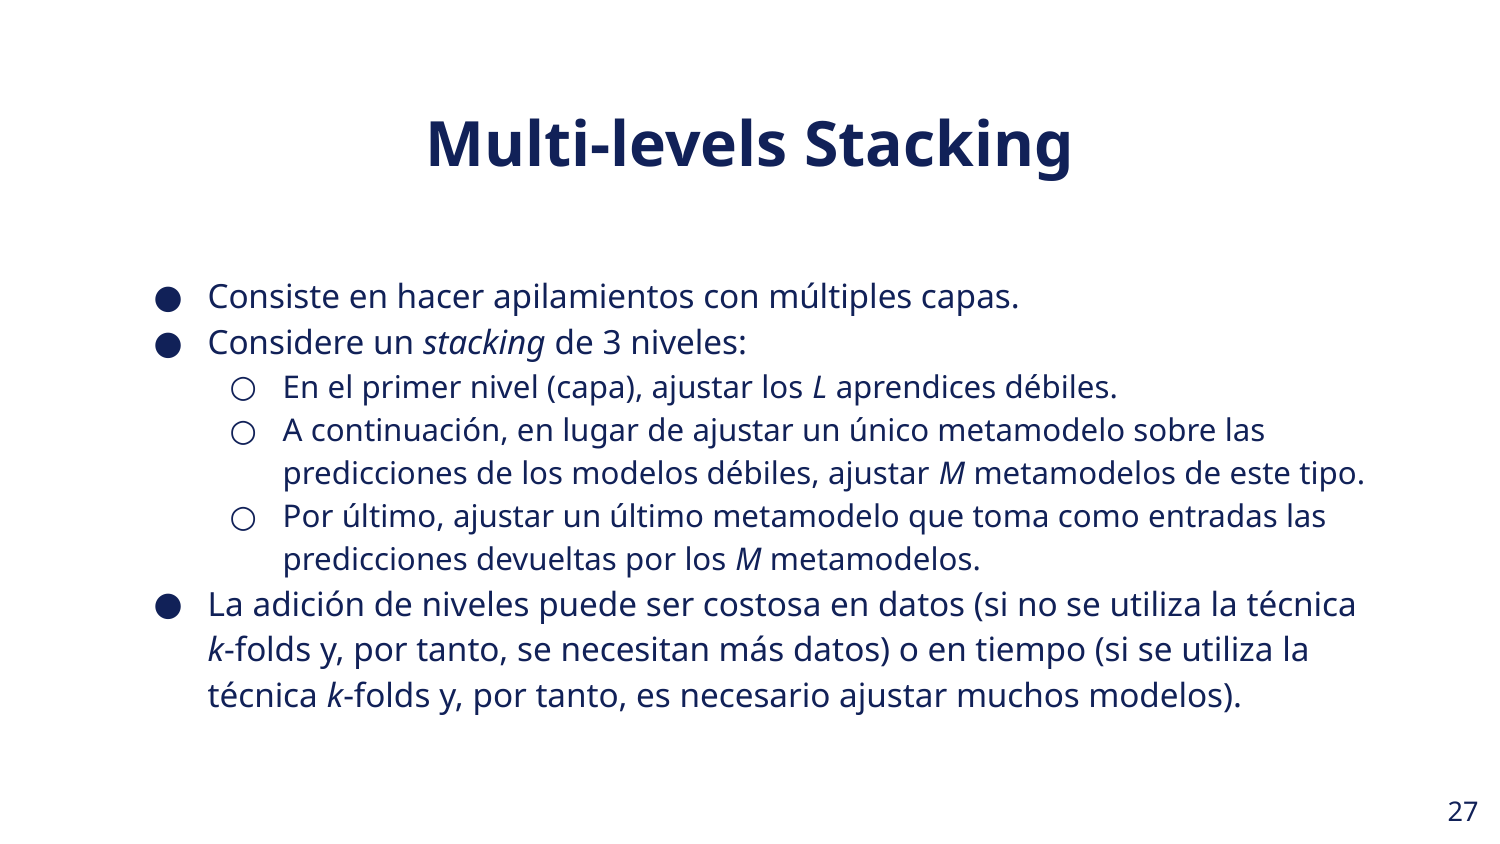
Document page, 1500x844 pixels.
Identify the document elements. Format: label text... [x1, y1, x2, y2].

text_box Consiste en hacer apilamientos con múltiples capas. Considere un stacking de 3 niveles: En el primer nivel (capa), ajustar los L aprendices débiles. A continuación, en lugar de ajustar un único metamodelo sobre las predicciones de los modelos débiles, ajustar M metamodelos de este tipo. Por último, ajustar un último metamodelo que toma como entradas las predicciones devueltas por los M metamodelos. La adición de niveles puede ser costosa en datos (si no se utiliza la técnica k-folds y, por tanto, se necesitan más datos) o en tiempo (si se utiliza la técnica k-folds y, por tanto, es necesario ajustar muchos modelos). [117, 254, 1382, 762]
text_box Multi-levels Stacking [0, 88, 1500, 183]
slide_number ‹#› [1403, 779, 1494, 844]
